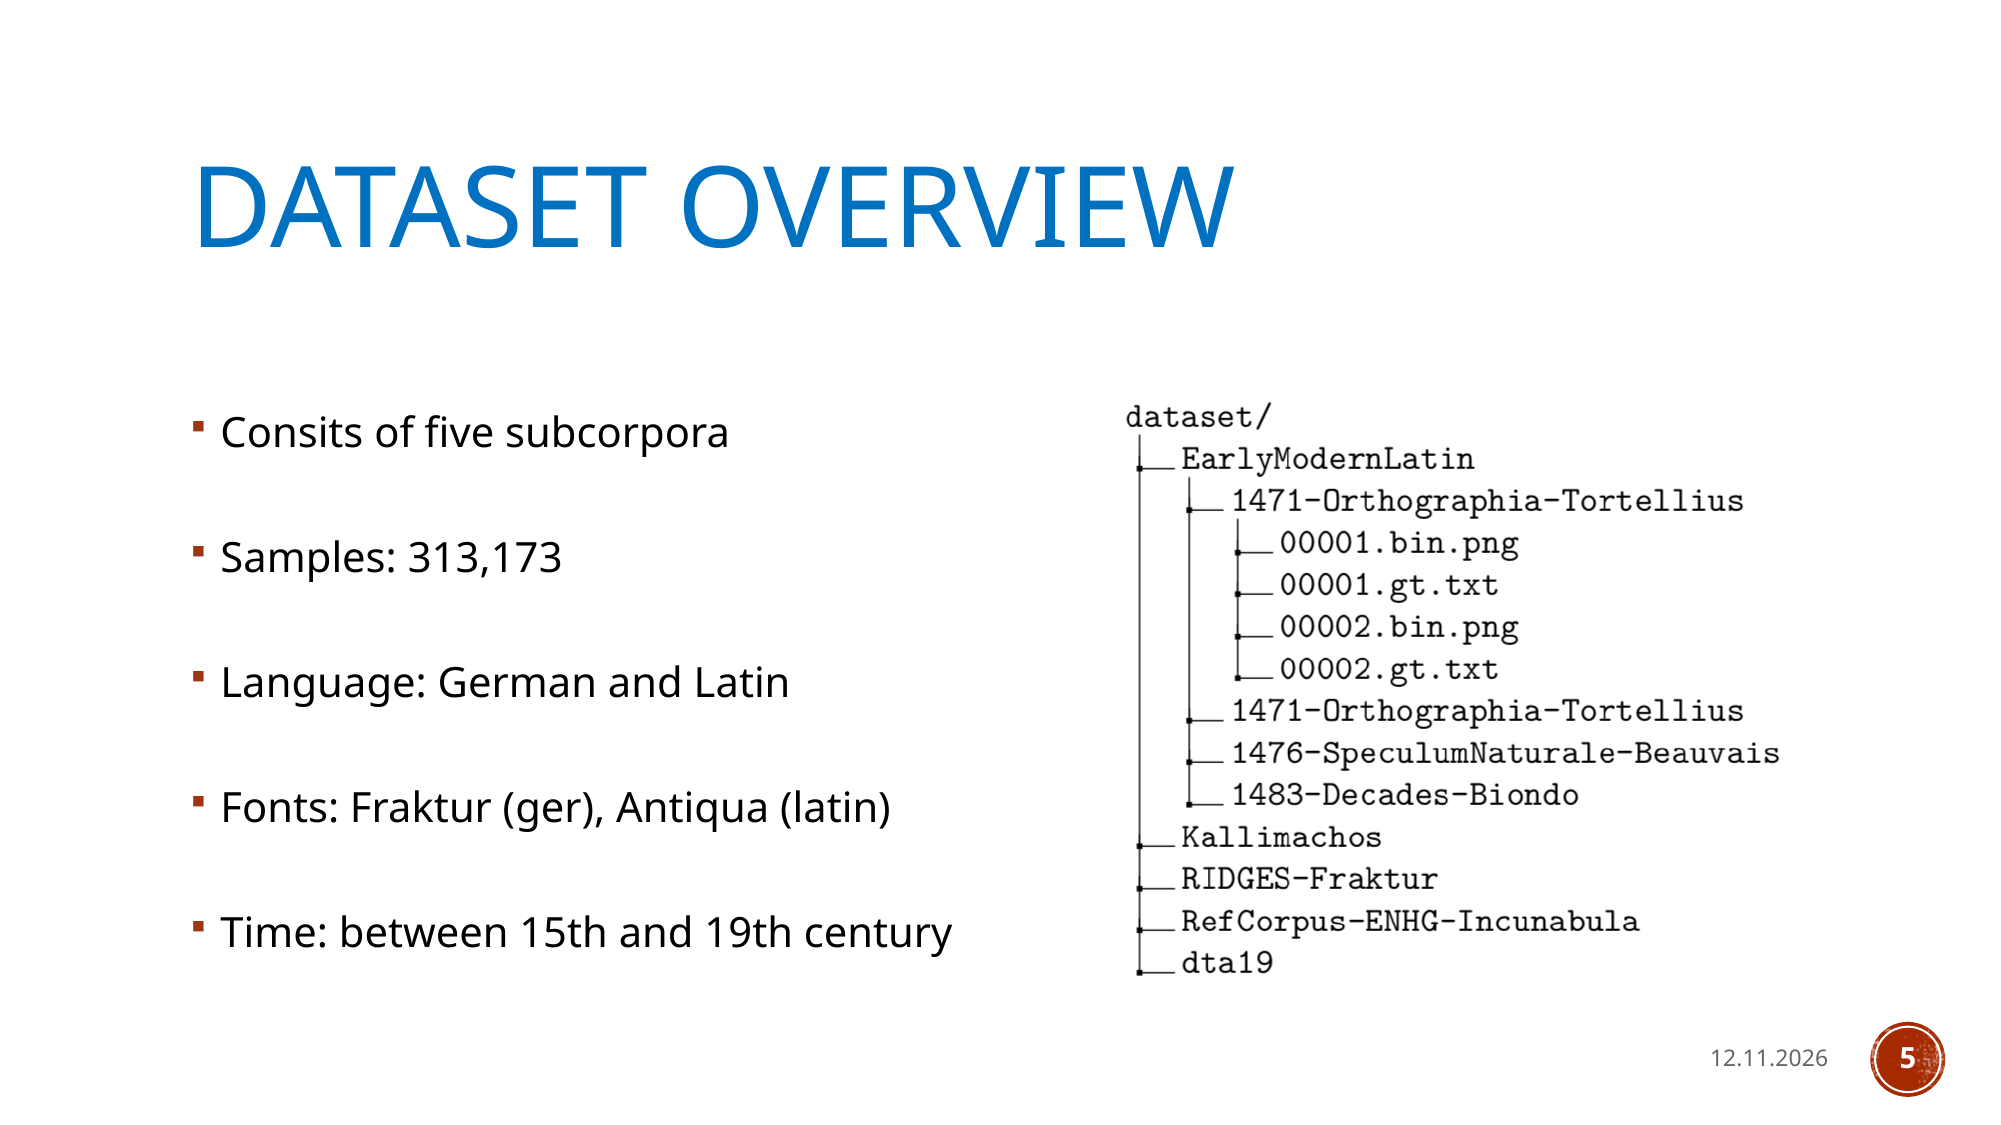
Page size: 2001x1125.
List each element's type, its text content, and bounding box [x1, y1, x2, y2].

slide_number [1306, 1028, 1844, 1089]
slide_number 5 [1855, 1028, 1961, 1089]
title Dataset Overview [175, 79, 1826, 344]
list Consits of five subcorpora Samples: 313,173 Language: German and Latin Fonts: Fraktur (ger), Antiqua (latin) Time: between 15th and 19th century [175, 348, 1051, 1013]
picture [1050, 396, 2000, 1013]
